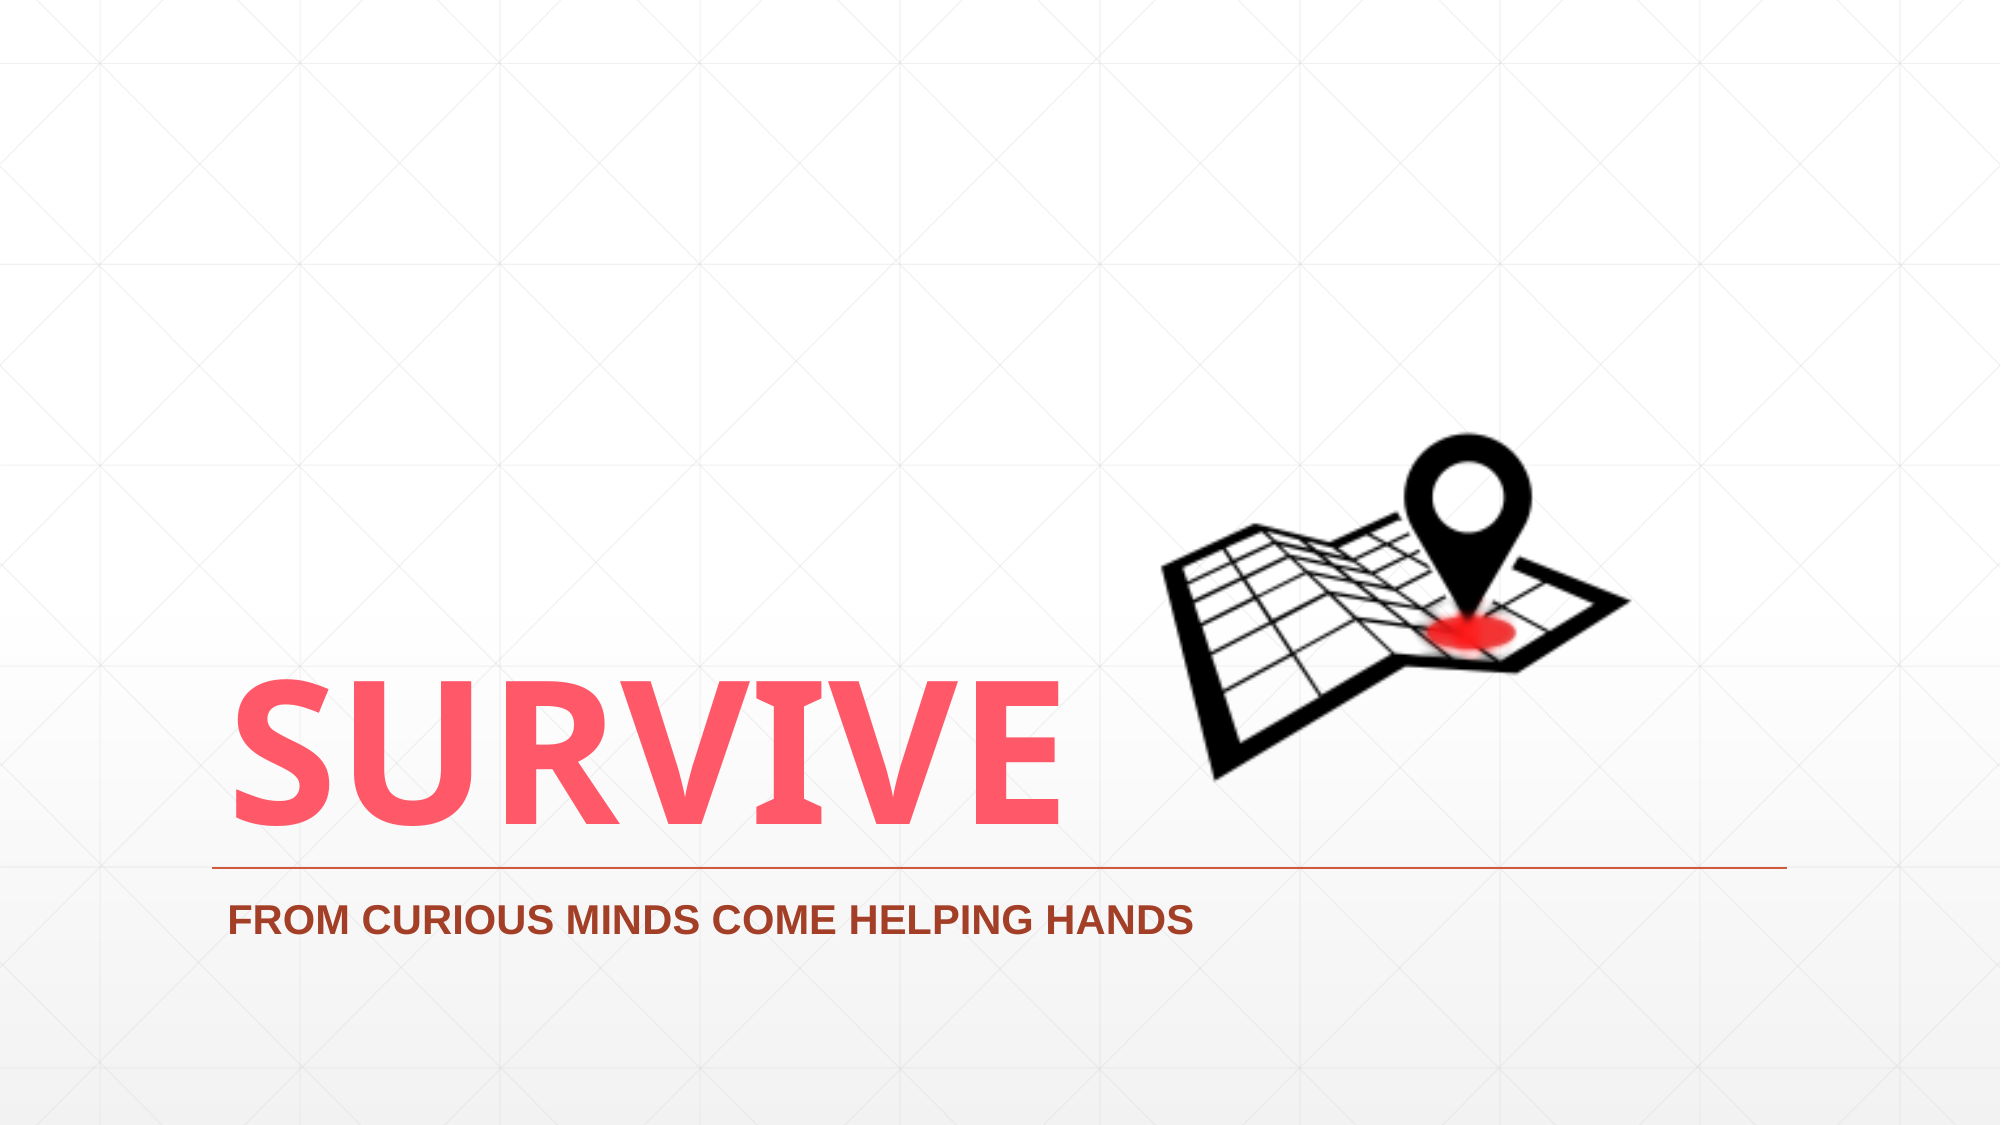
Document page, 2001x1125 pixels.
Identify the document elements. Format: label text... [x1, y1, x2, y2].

picture [1136, 347, 1658, 869]
subtitle FROM CURIOUS MINDS COME HELPING HANDS​ [212, 891, 1788, 967]
title SURVIVE [212, 313, 1788, 869]
